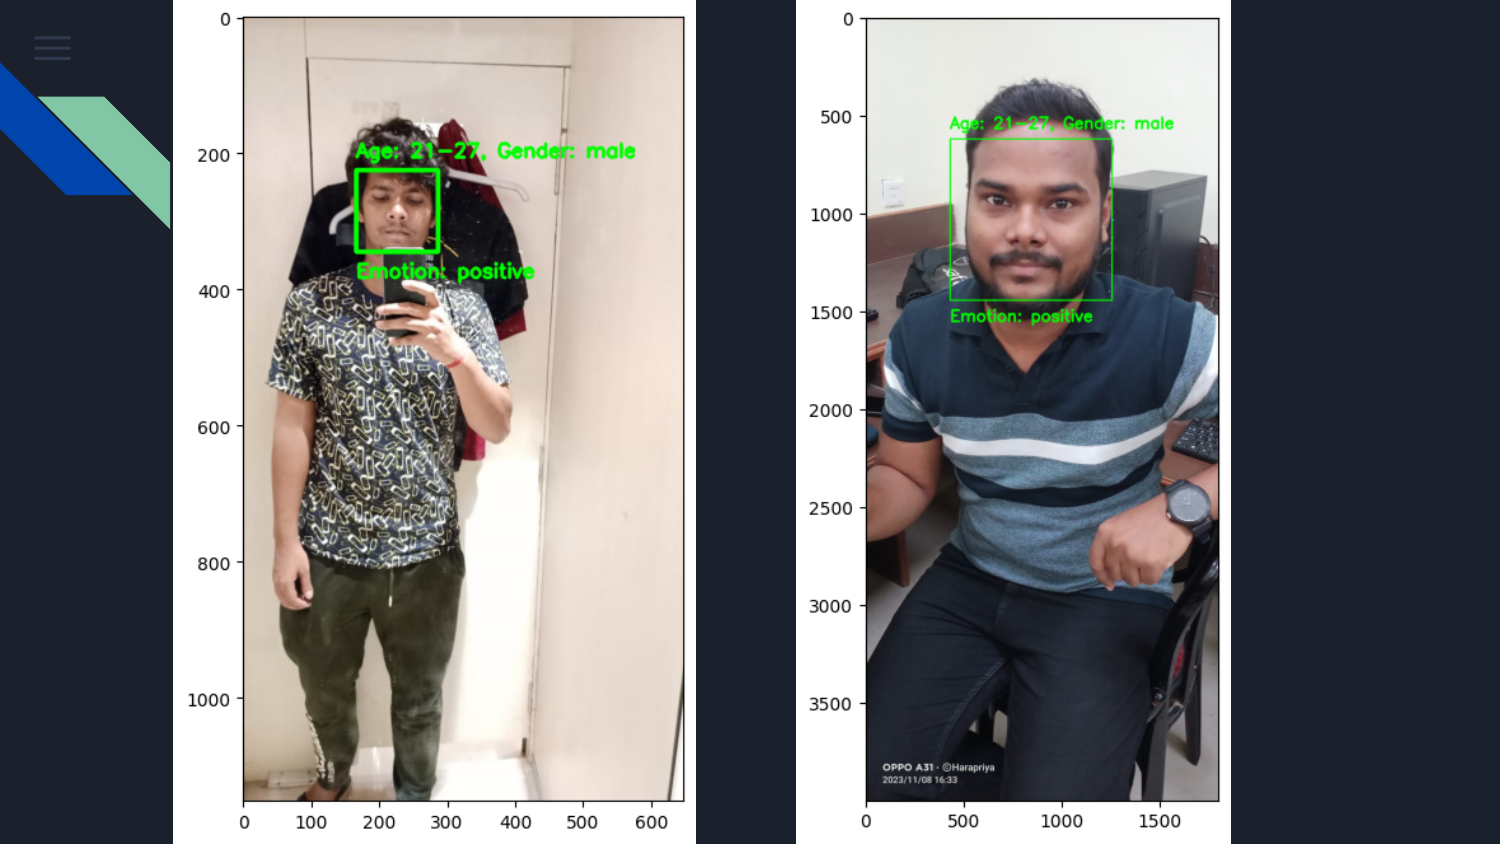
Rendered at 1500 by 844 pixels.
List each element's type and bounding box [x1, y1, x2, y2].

picture [172, 0, 696, 844]
picture [796, 0, 1231, 844]
